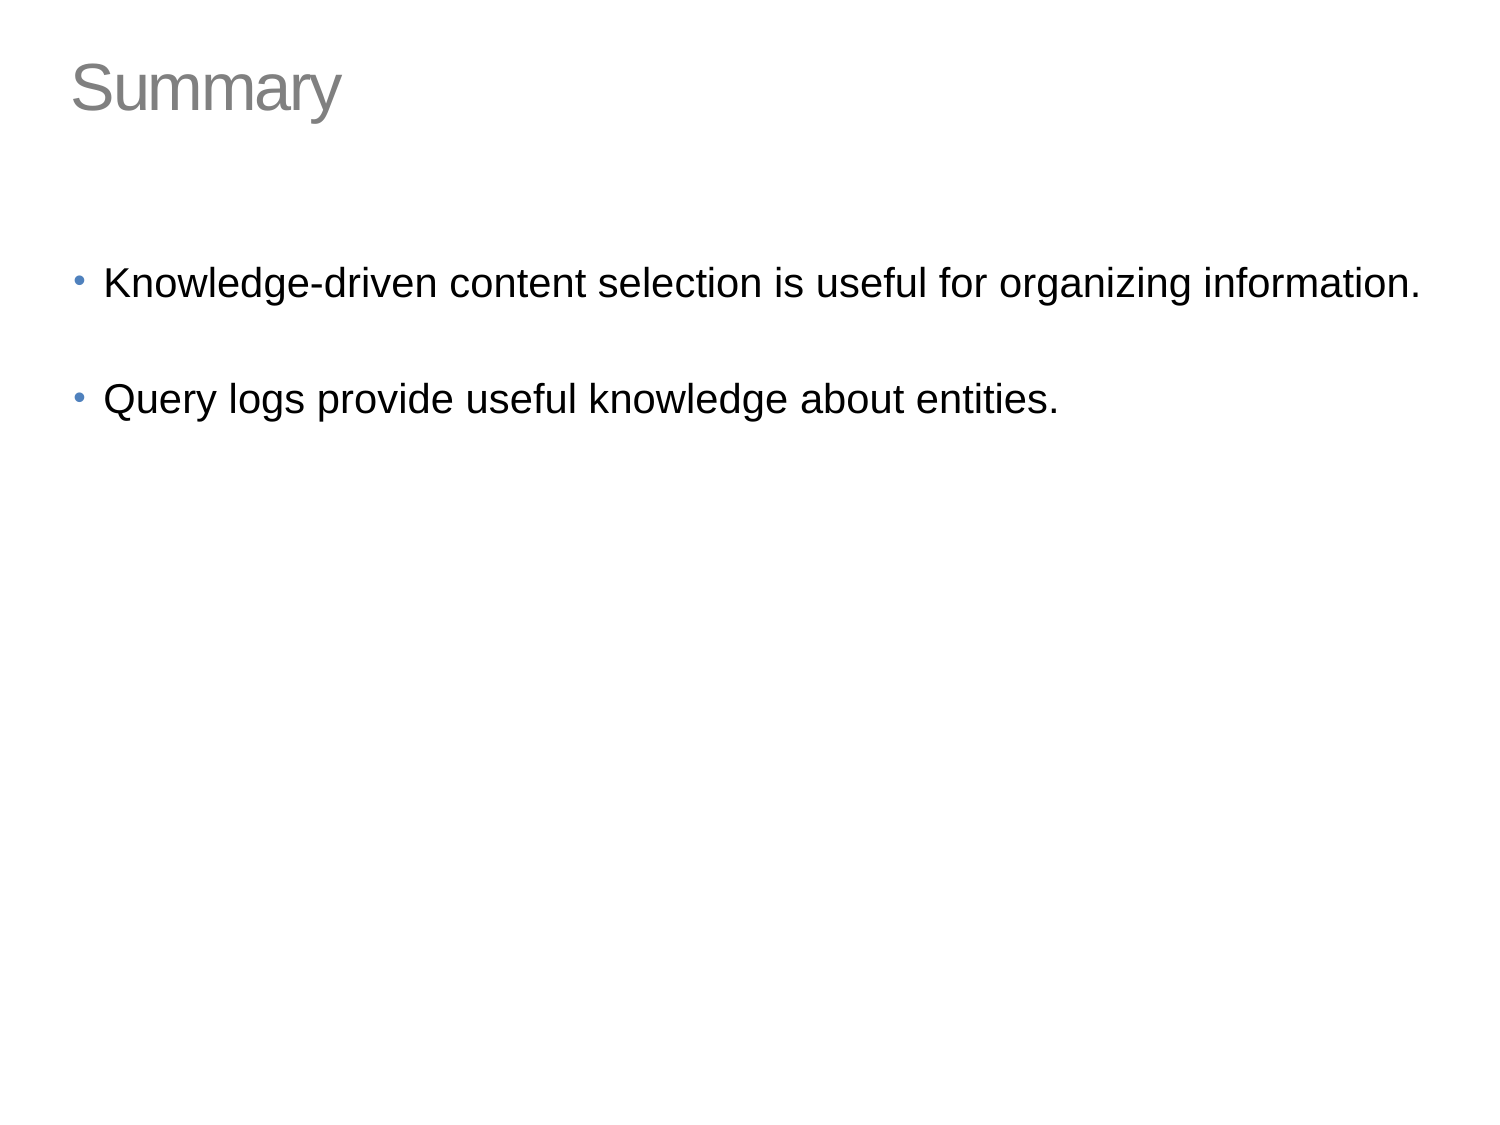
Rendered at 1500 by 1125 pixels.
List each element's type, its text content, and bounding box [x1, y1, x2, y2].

list Knowledge-driven content selection is useful for organizing information. Query logs provide useful knowledge about entities. [58, 189, 1500, 875]
title Summary [55, 2, 1451, 166]
